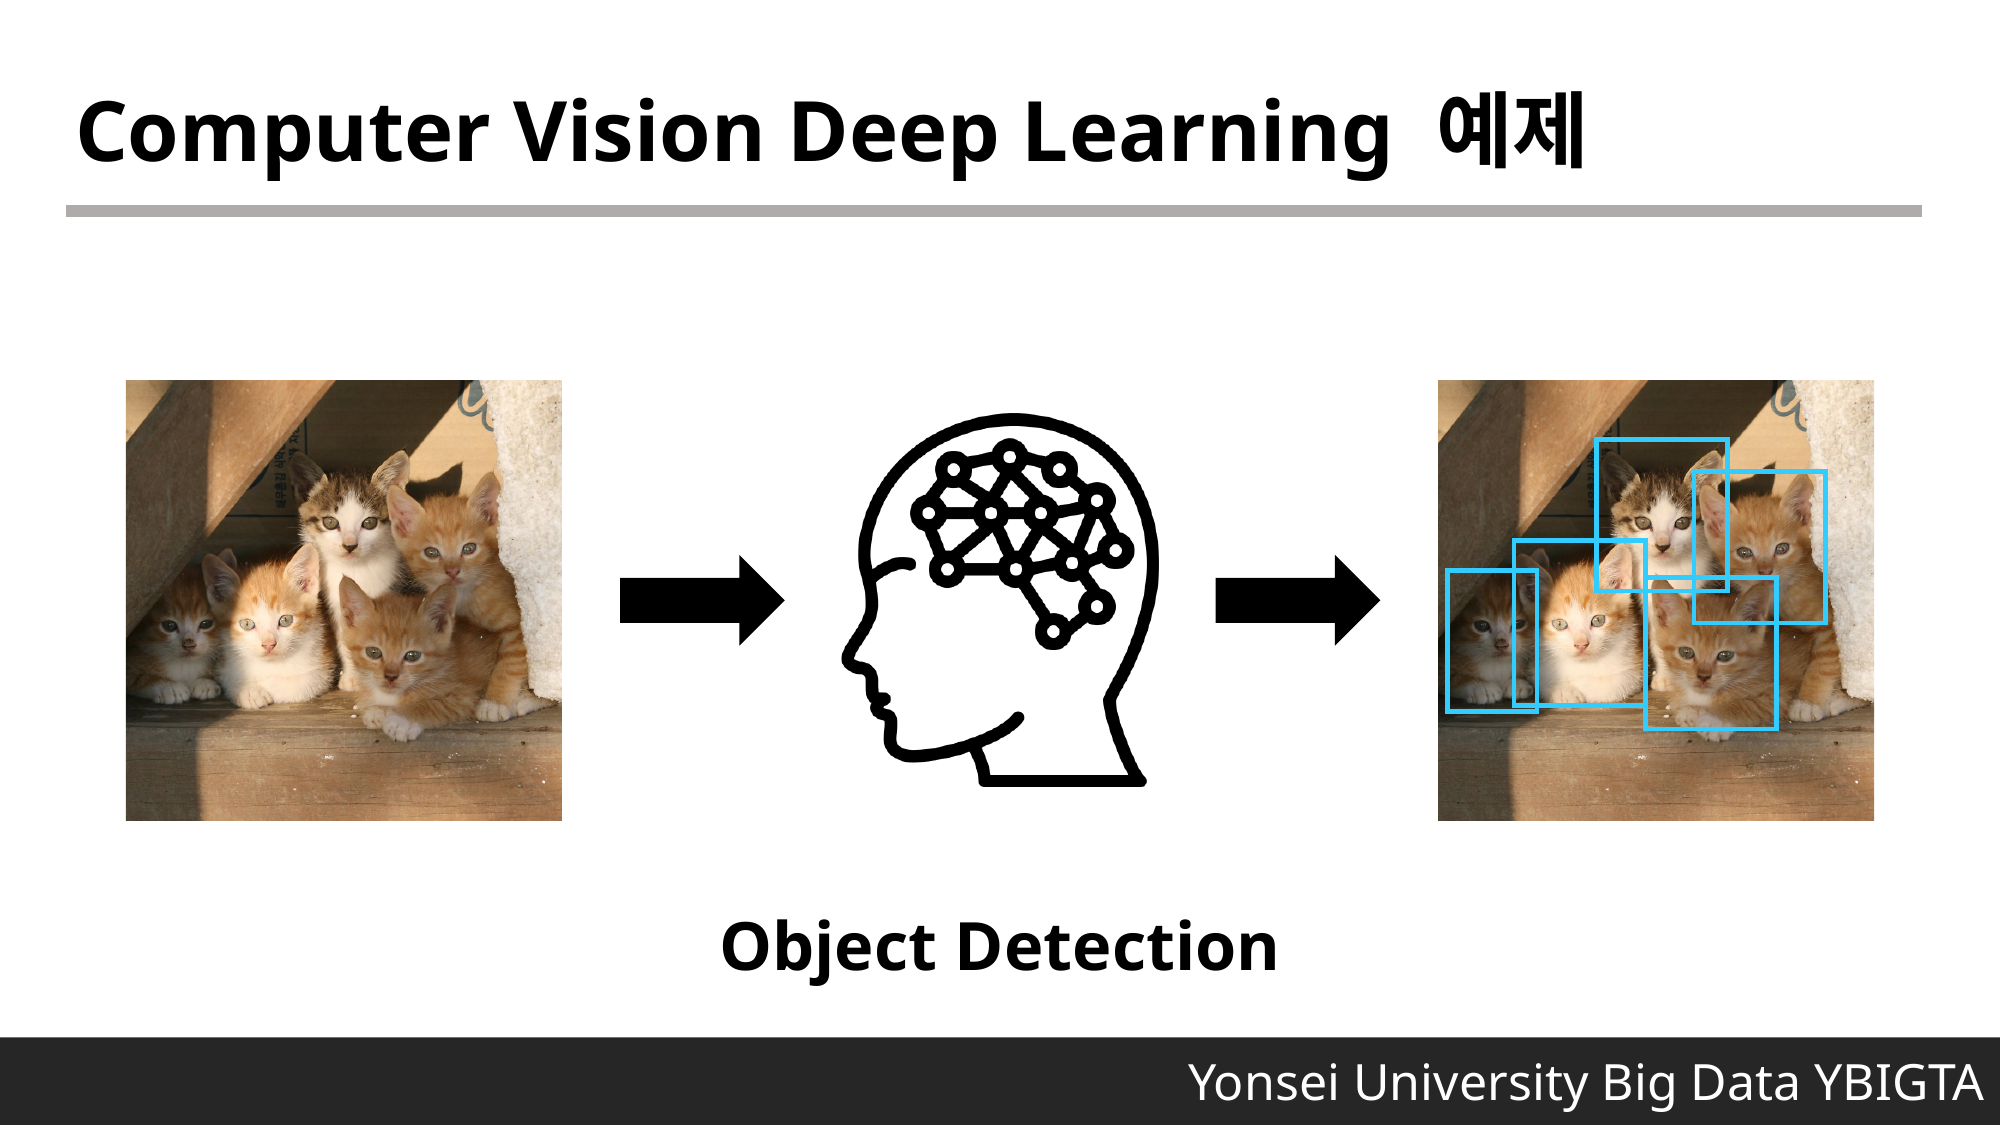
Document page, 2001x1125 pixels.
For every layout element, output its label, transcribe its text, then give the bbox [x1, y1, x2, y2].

picture [813, 413, 1187, 787]
text_box Yonsei University Big Data YBIGTA [1120, 1043, 2000, 1118]
text_box Object Detection [704, 896, 1296, 992]
text_box Computer Vision Deep Learning 예제 [60, 70, 2000, 186]
text_box [0, 1036, 2000, 1125]
picture [1438, 380, 1875, 821]
picture [125, 380, 562, 821]
text_box [1215, 554, 1381, 646]
text_box [620, 554, 785, 646]
